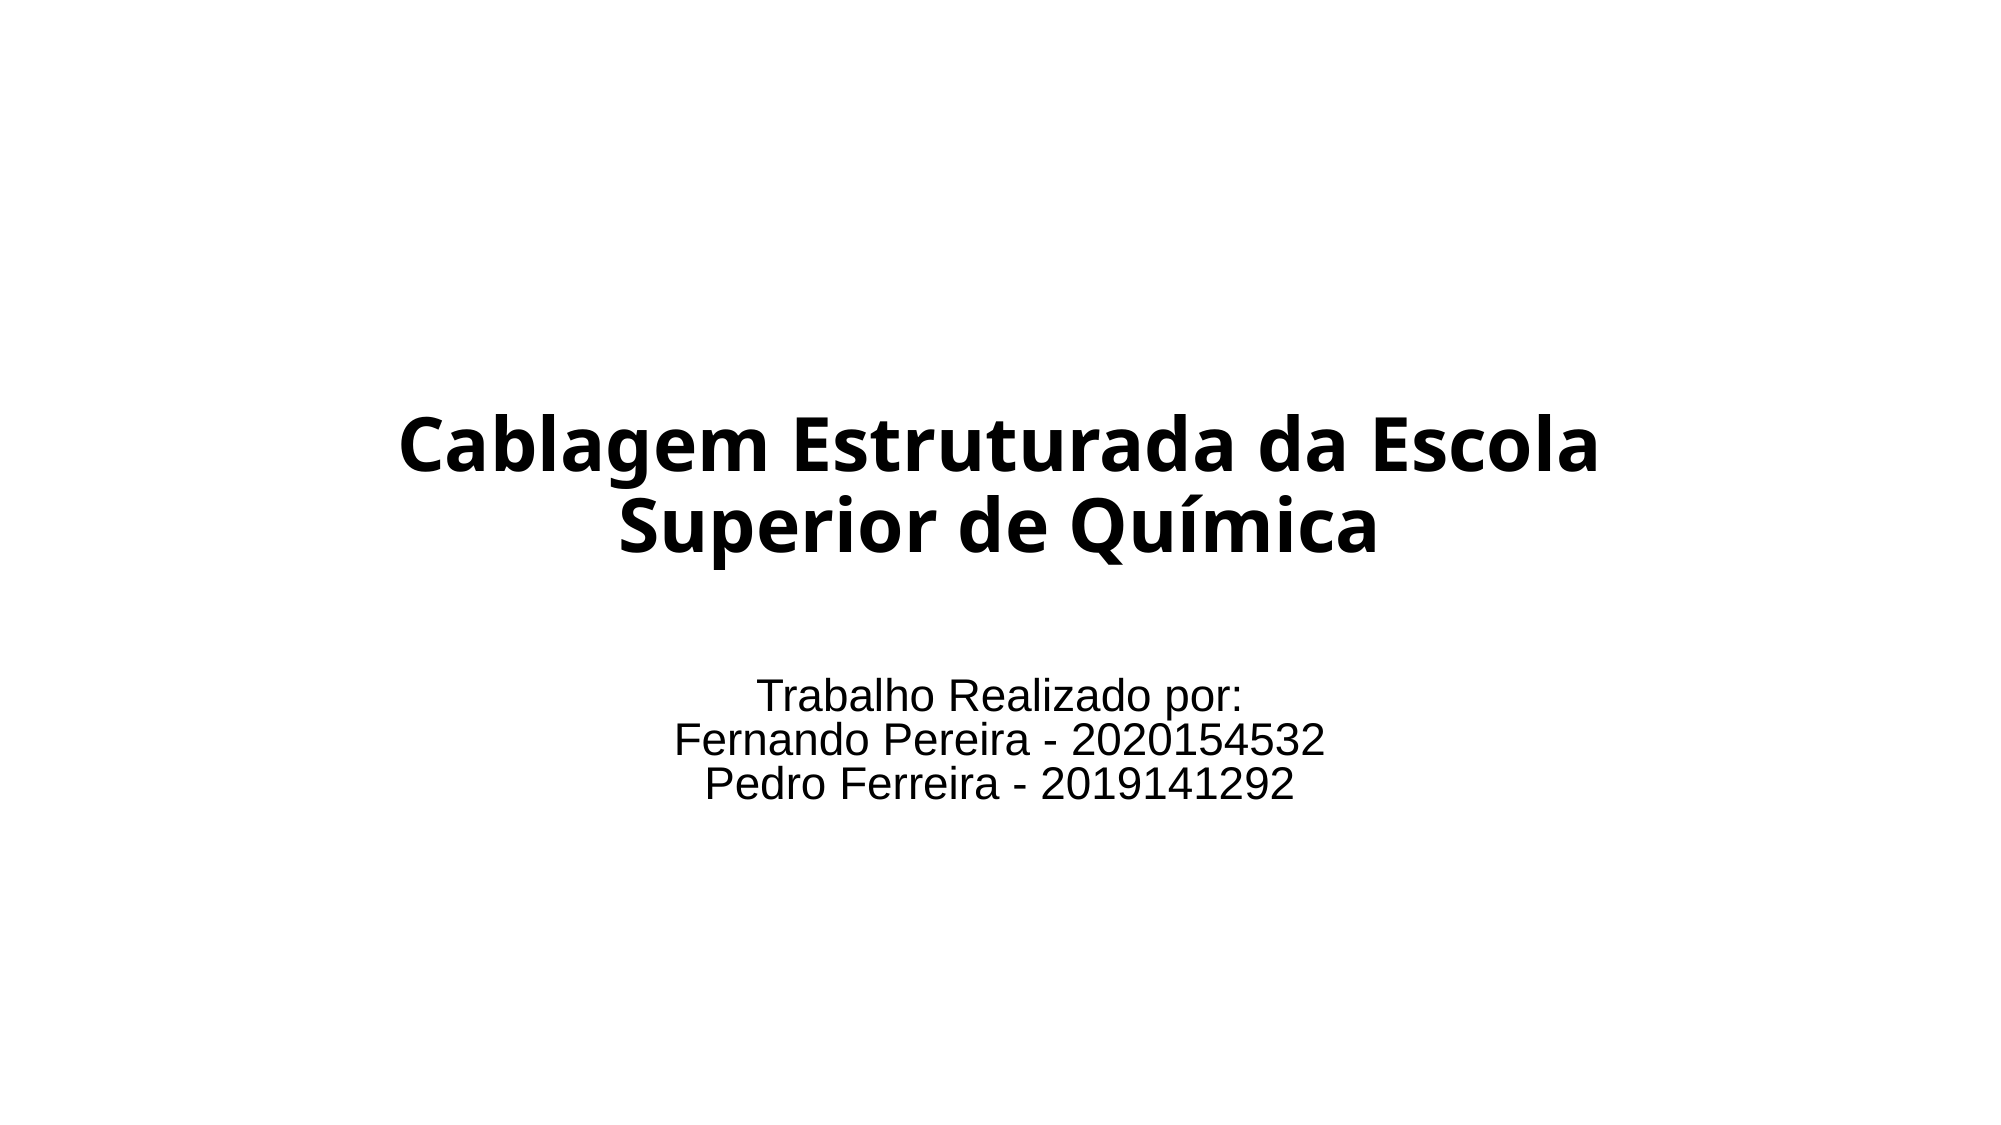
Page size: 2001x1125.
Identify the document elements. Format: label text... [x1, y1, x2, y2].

title Cablagem Estruturada da Escola Superior de Química [249, 184, 1750, 576]
subtitle Trabalho Realizado por: Fernando Pereira - 2020154532 Pedro Ferreira - 2019141292 [249, 669, 1750, 941]
